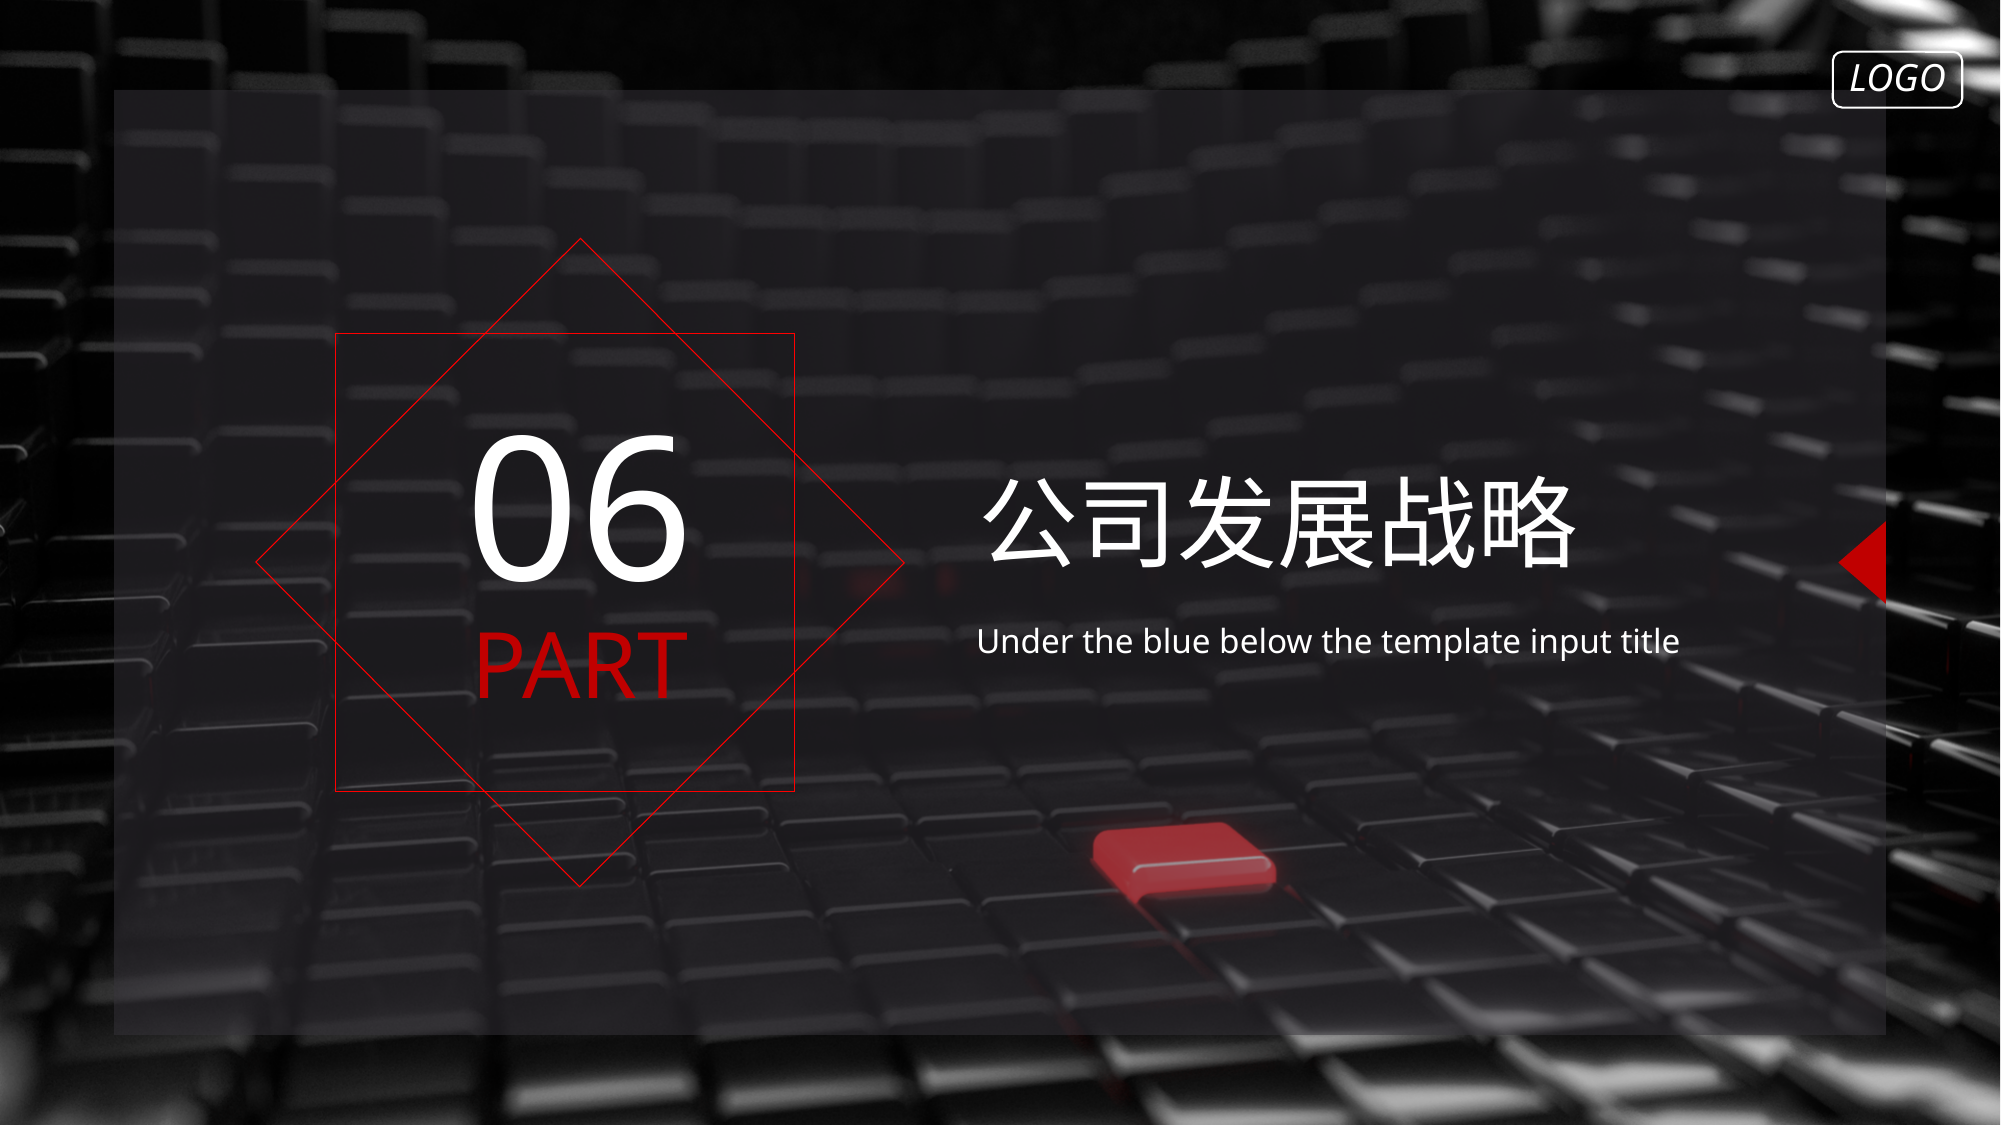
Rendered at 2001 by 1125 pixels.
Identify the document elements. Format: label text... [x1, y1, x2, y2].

picture [0, 0, 2001, 1125]
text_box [1819, 46, 1976, 108]
text_box [1836, 518, 1887, 607]
text_box 公司发展战略 [963, 453, 1594, 588]
text_box [254, 481, 335, 643]
text_box [484, 793, 676, 889]
text_box Under the blue below the template input title [961, 613, 1719, 668]
text_box [795, 451, 906, 674]
text_box [485, 236, 676, 332]
text_box [335, 332, 795, 793]
text_box [113, 89, 1887, 1036]
